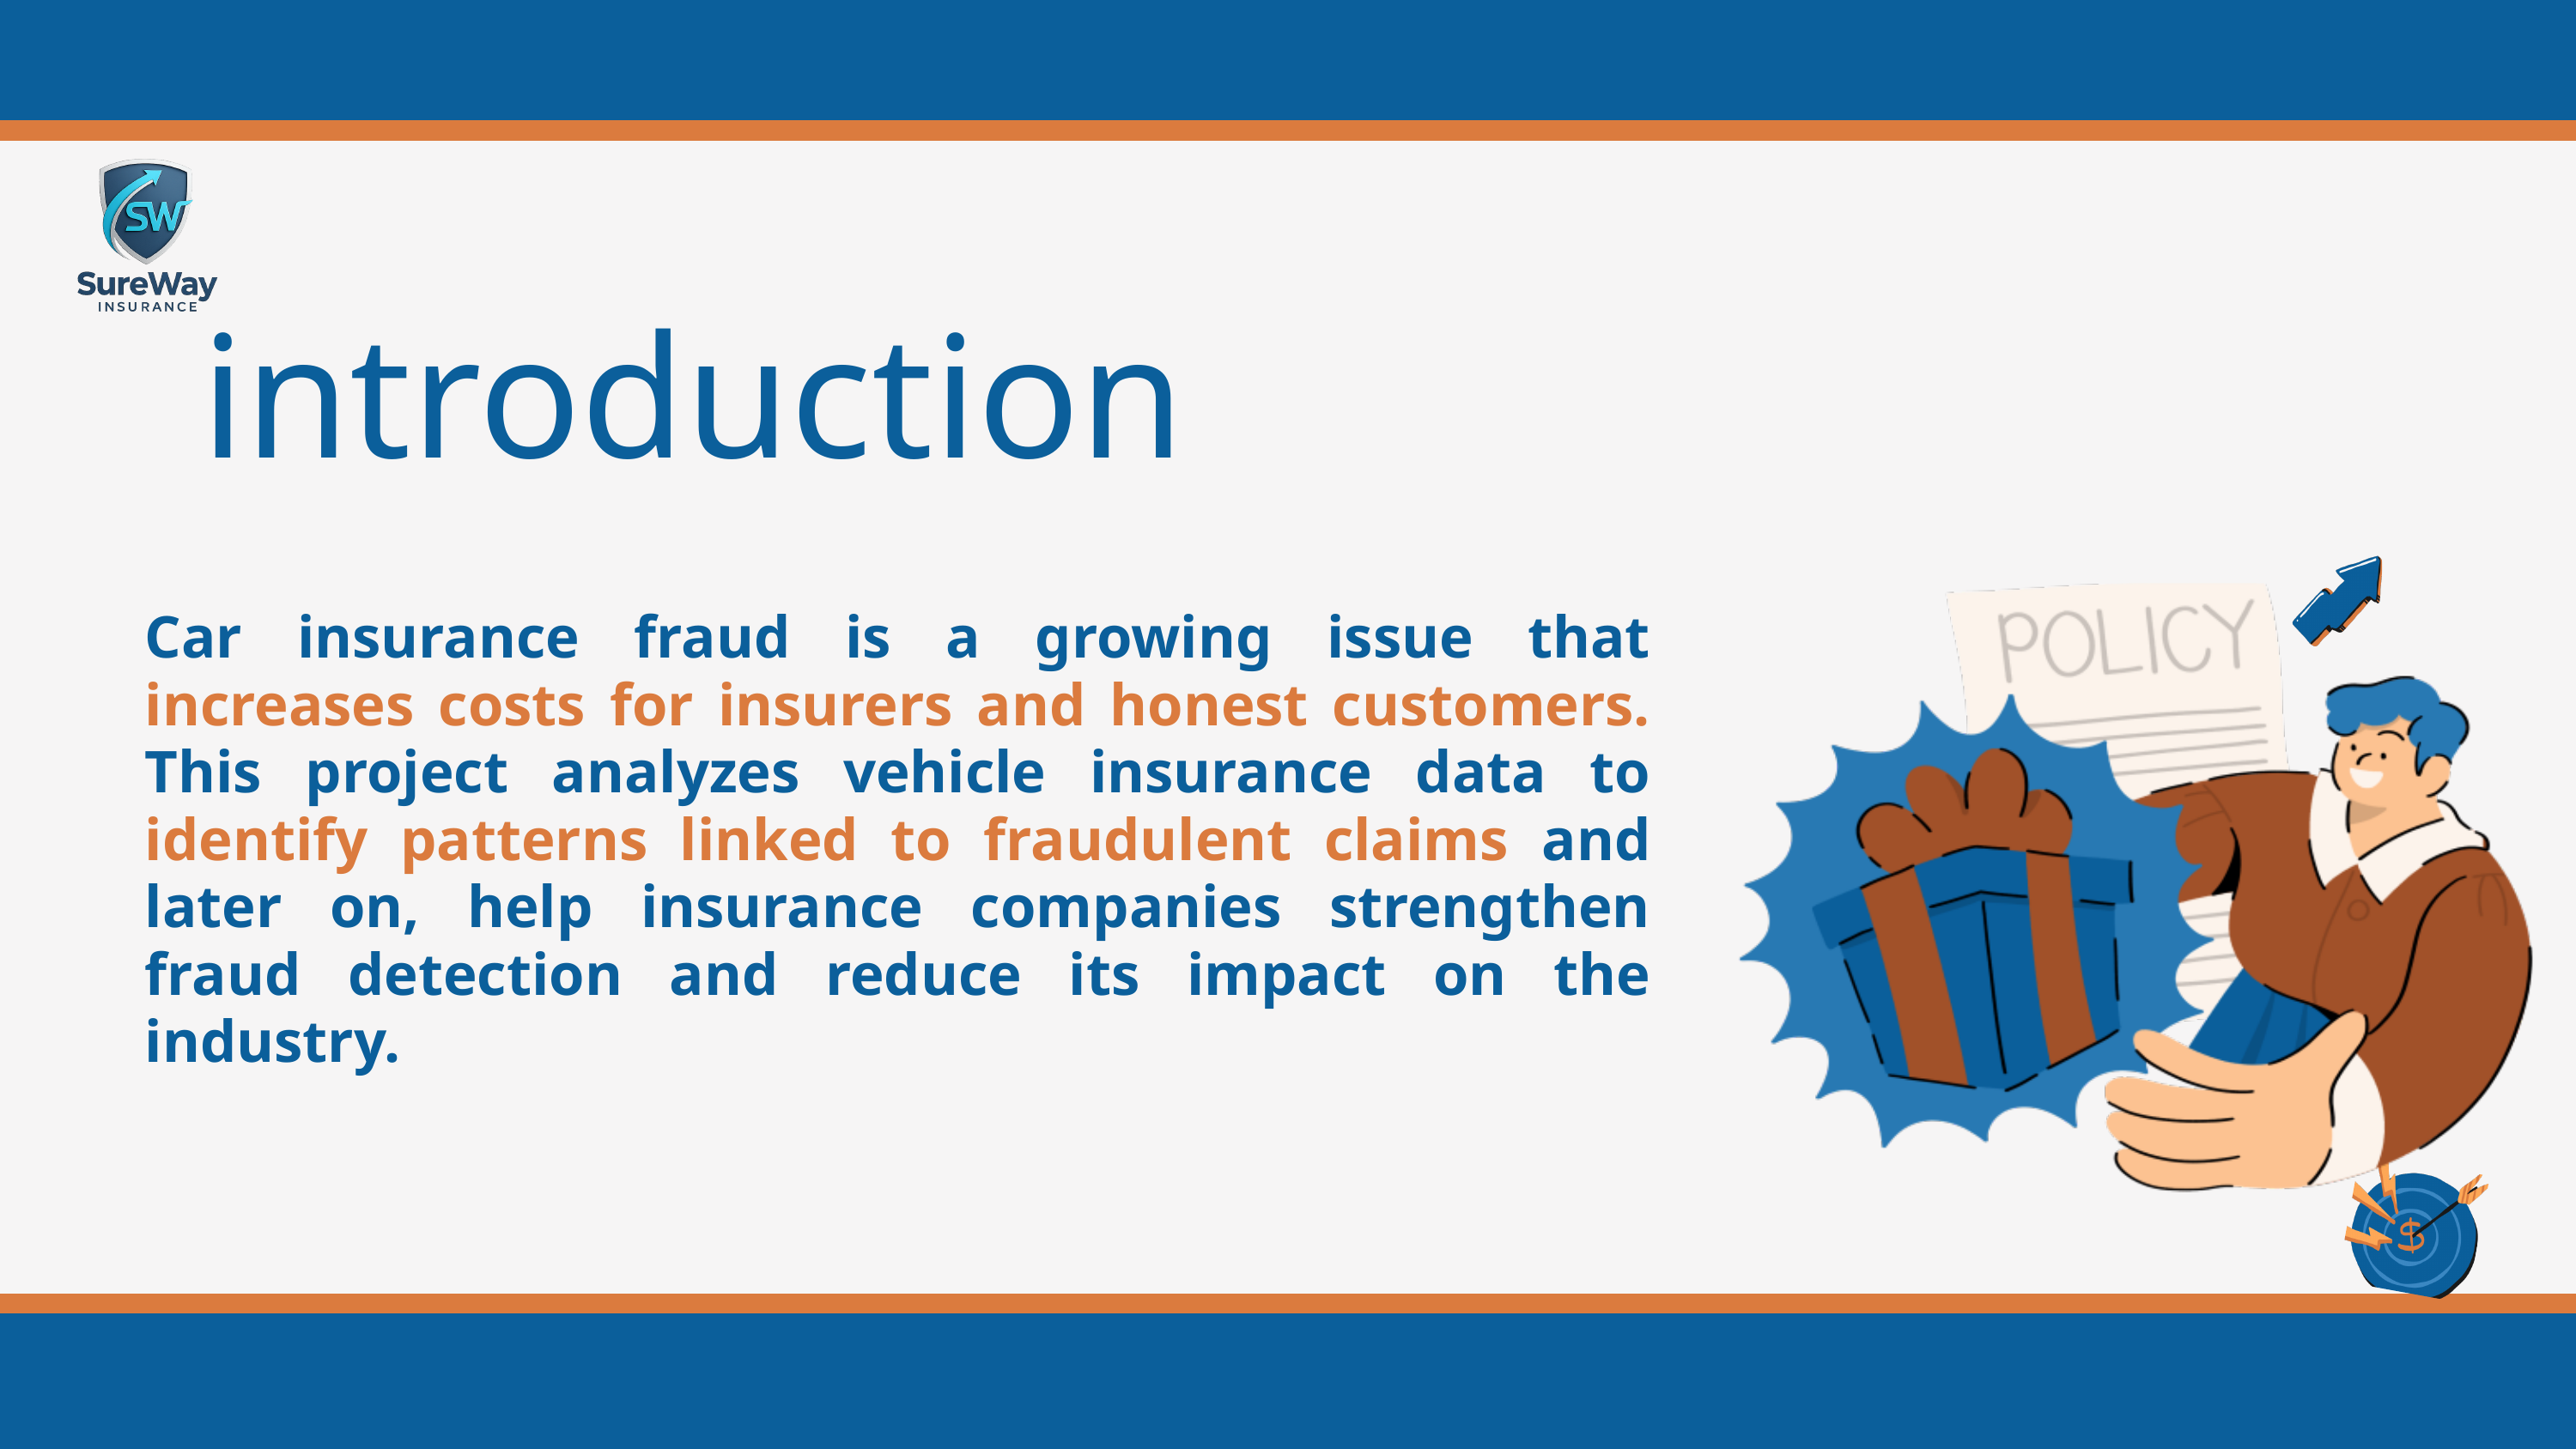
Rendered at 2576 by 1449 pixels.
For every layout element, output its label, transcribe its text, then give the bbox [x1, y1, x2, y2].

text_box [1737, 583, 2533, 1192]
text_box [0, 1303, 2576, 1449]
text_box Car insurance fraud is a growing issue that increases costs for insurers and honest customers. This project analyzes vehicle insurance data to identify patterns linked to fraudulent claims and later on, help insurance companies strengthen fraud detection and reduce its impact on the industry. [144, 602, 1651, 1075]
text_box [2336, 1192, 2488, 1300]
text_box [9, 141, 281, 377]
text_box [2292, 555, 2383, 583]
text_box introduction [201, 338, 1811, 493]
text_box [0, 0, 2576, 131]
